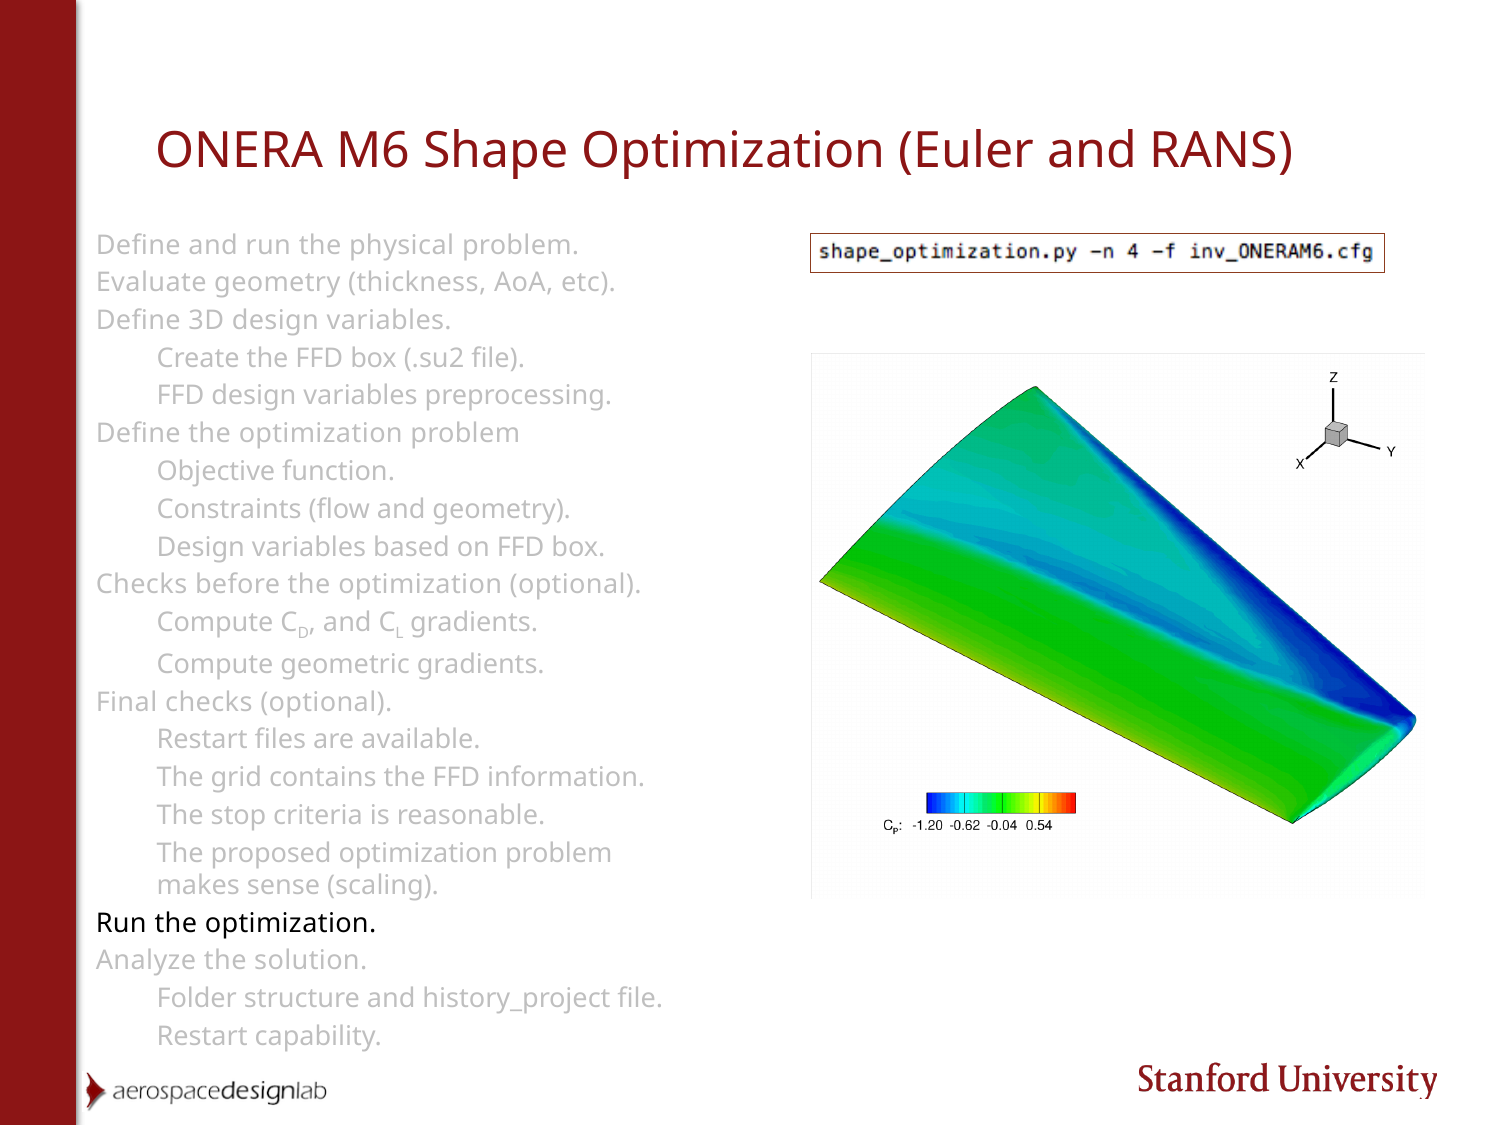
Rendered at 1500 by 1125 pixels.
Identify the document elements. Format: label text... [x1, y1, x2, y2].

list Define and run the physical problem. Evaluate geometry (thickness, AoA, etc). Define 3D design variables. Create the FFD box (.su2 file). FFD design variables preprocessing. Define the optimization problem Objective function. Constraints (flow and geometry). Design variables based on FFD box. Checks before the optimization (optional). Compute CD, and CL gradients. Compute geometric gradients. Final checks (optional). Restart files are available. The grid contains the FFD information. The stop criteria is reasonable. The proposed optimization problem makes sense (scaling). Run the optimization. Analyze the solution. Folder structure and history_project file. Restart capability. [95, 219, 679, 1081]
title ONERA M6 Shape Optimization (Euler and RANS) [155, 78, 1420, 186]
picture [82, 1071, 330, 1112]
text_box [810, 352, 1426, 900]
picture [810, 233, 1385, 273]
